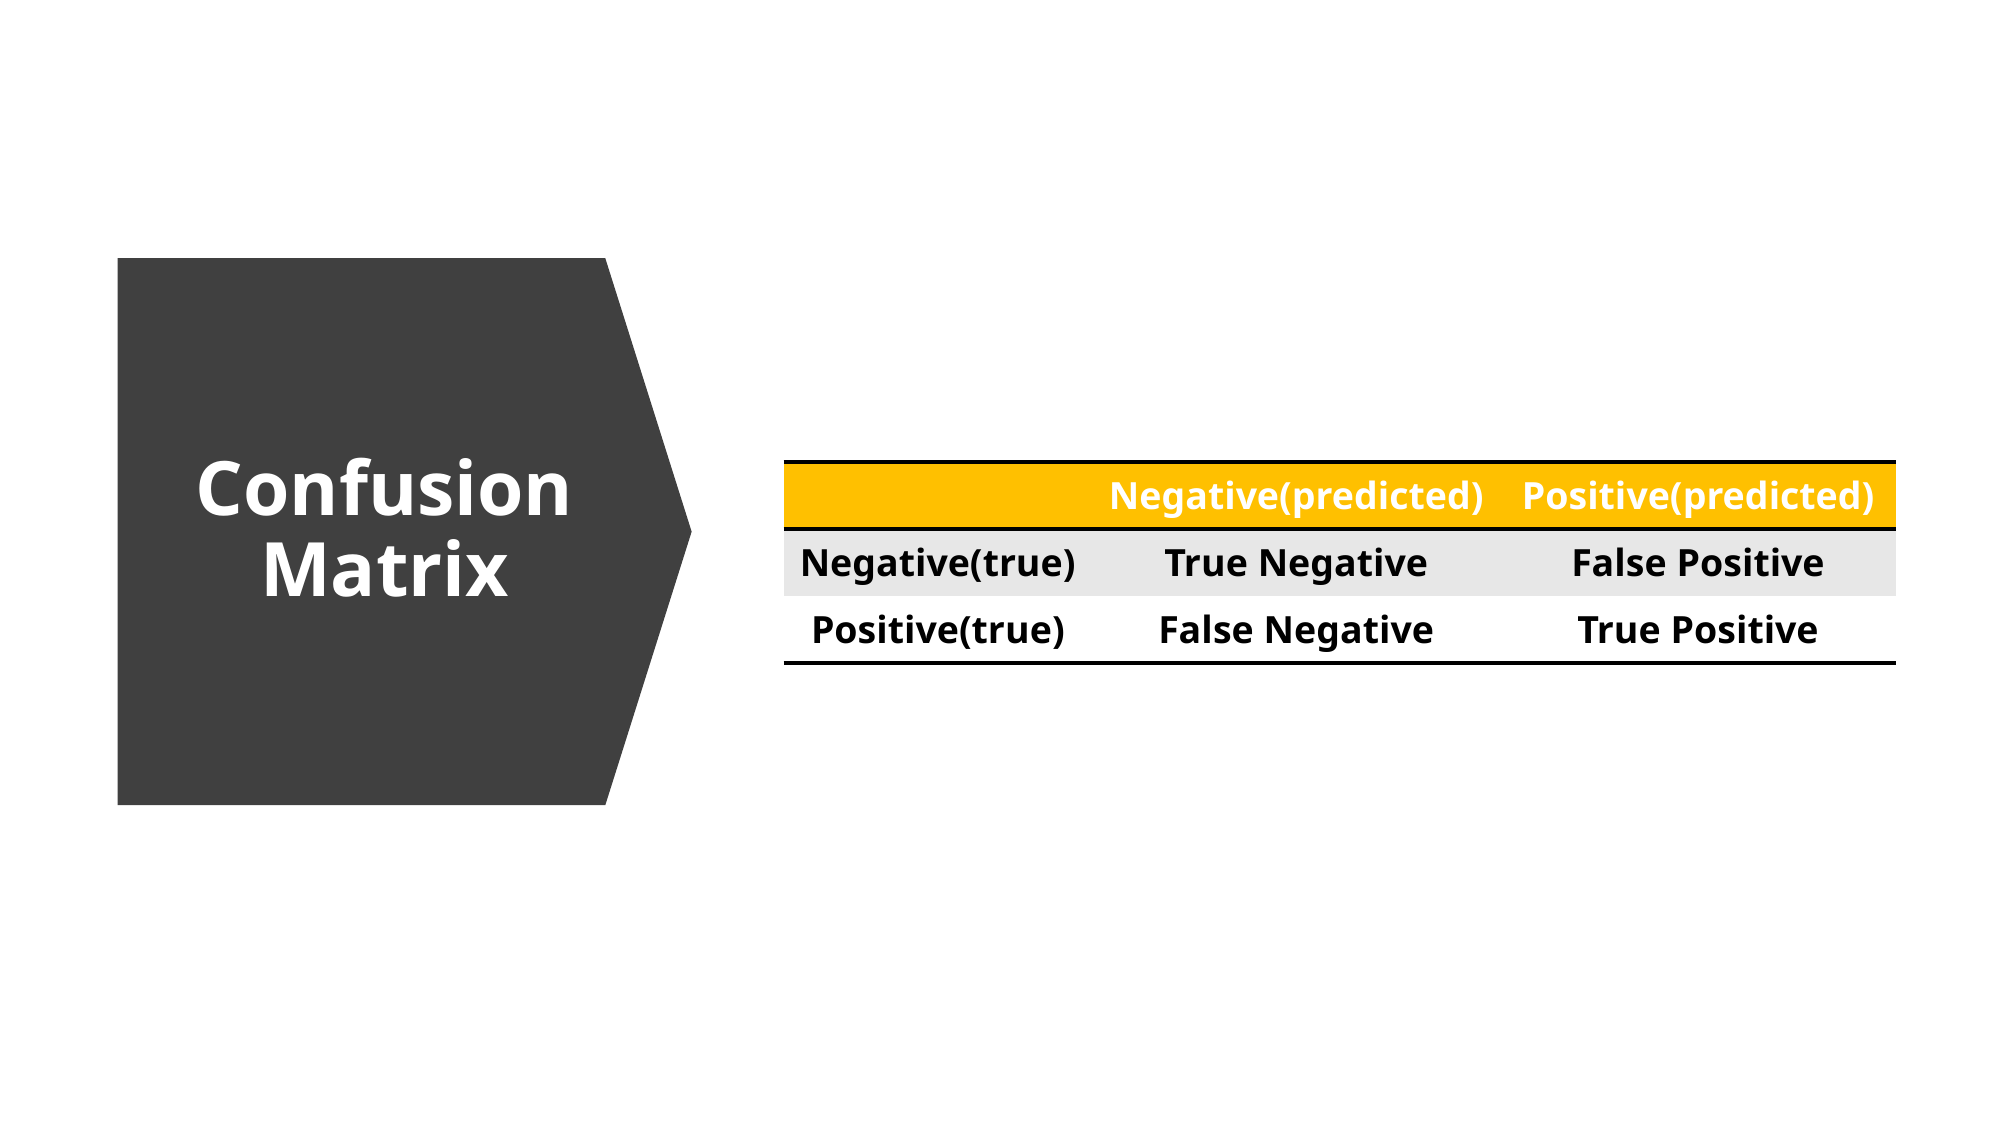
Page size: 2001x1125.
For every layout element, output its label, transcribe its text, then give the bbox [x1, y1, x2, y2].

table_header [784, 464, 1092, 527]
table_cell False Positive [1500, 531, 1896, 596]
table_cell Negative(true) [784, 531, 1092, 596]
table_header Positive(predicted) [1500, 464, 1896, 527]
title Confusion Matrix [168, 322, 601, 741]
table_cell True Positive [1500, 596, 1896, 661]
text_box [116, 257, 693, 807]
table_cell Positive(true) [784, 596, 1092, 661]
table_header Negative(predicted) [1092, 464, 1500, 527]
table_cell True Negative [1092, 531, 1500, 596]
table_cell False Negative [1092, 596, 1500, 661]
